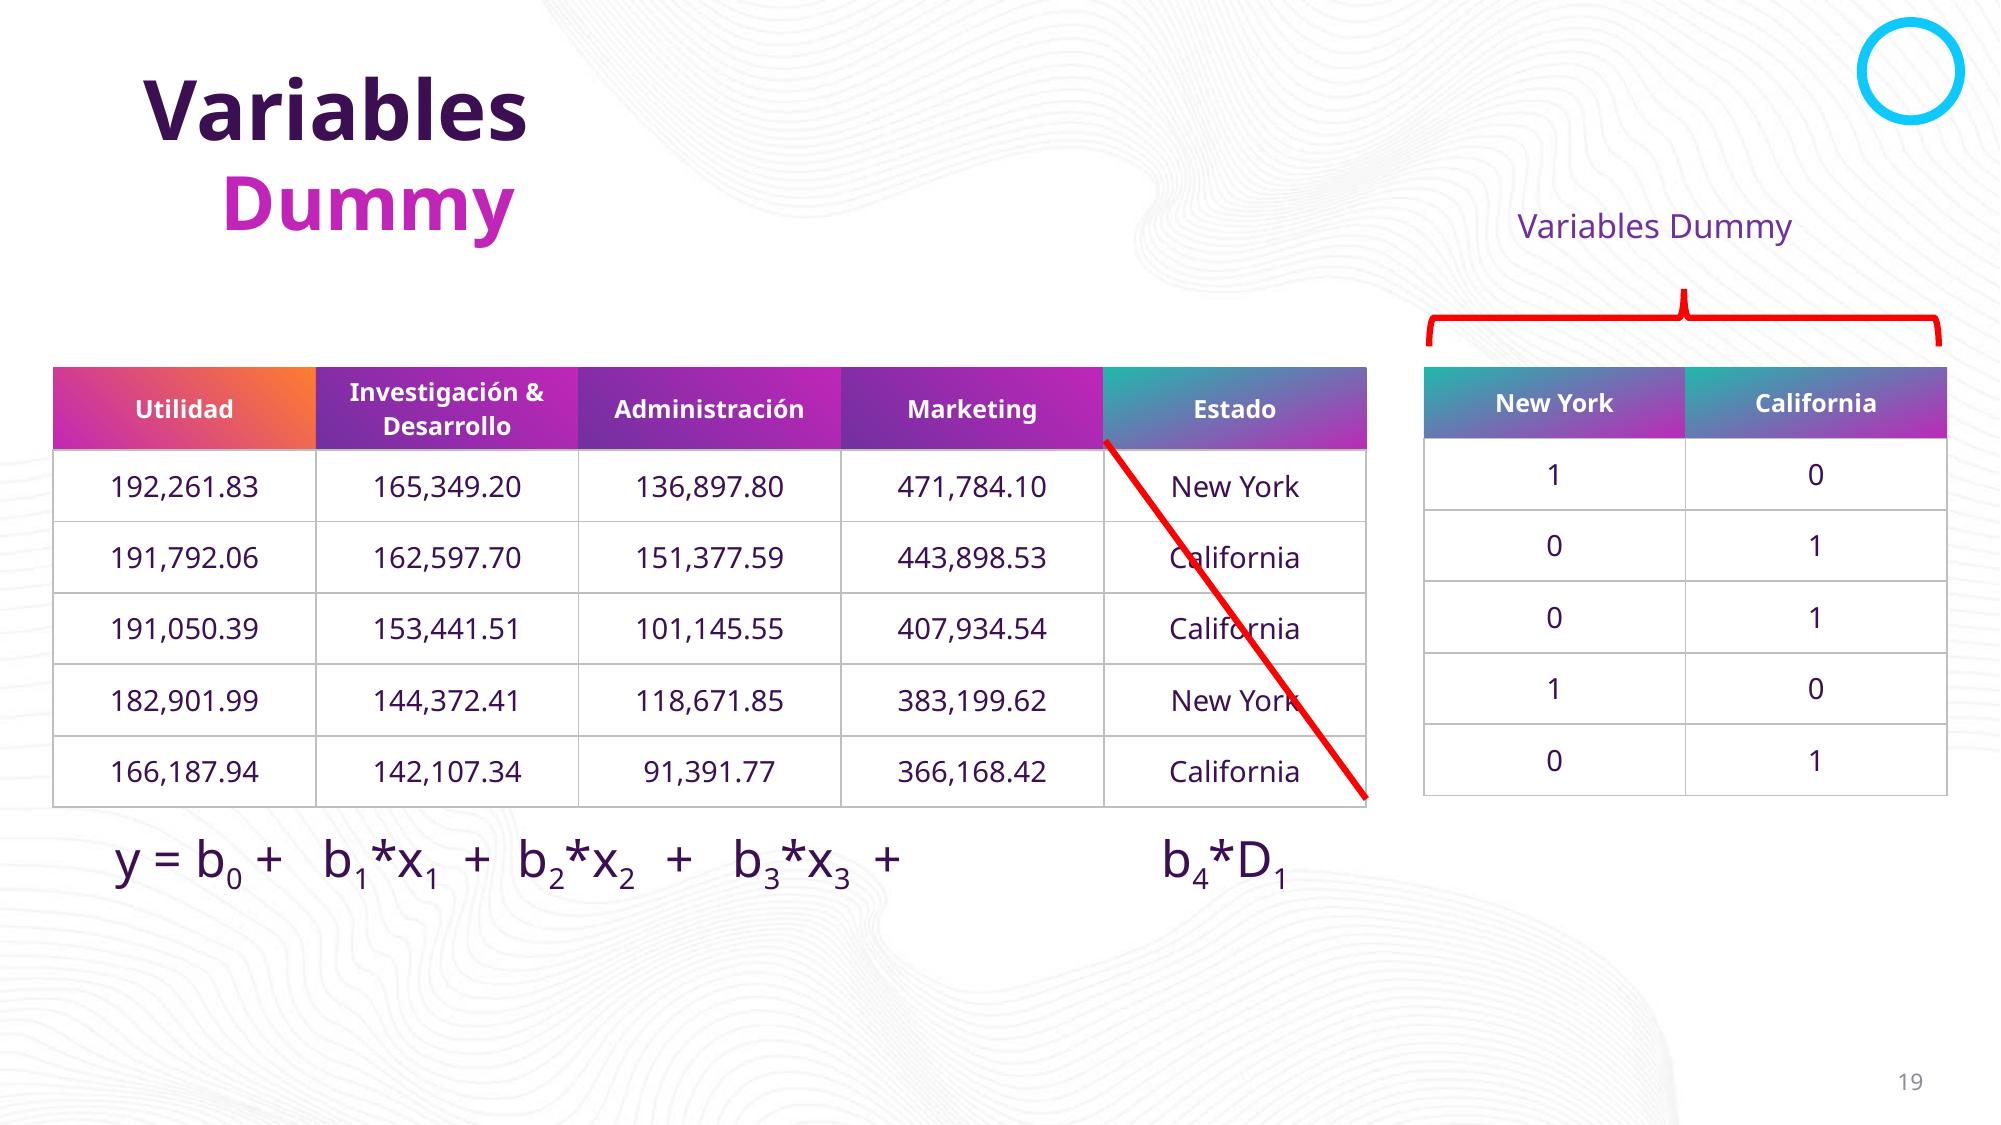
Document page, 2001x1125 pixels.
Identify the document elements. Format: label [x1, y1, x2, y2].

picture [0, 0, 2000, 1125]
text_box [1105, 440, 1367, 799]
